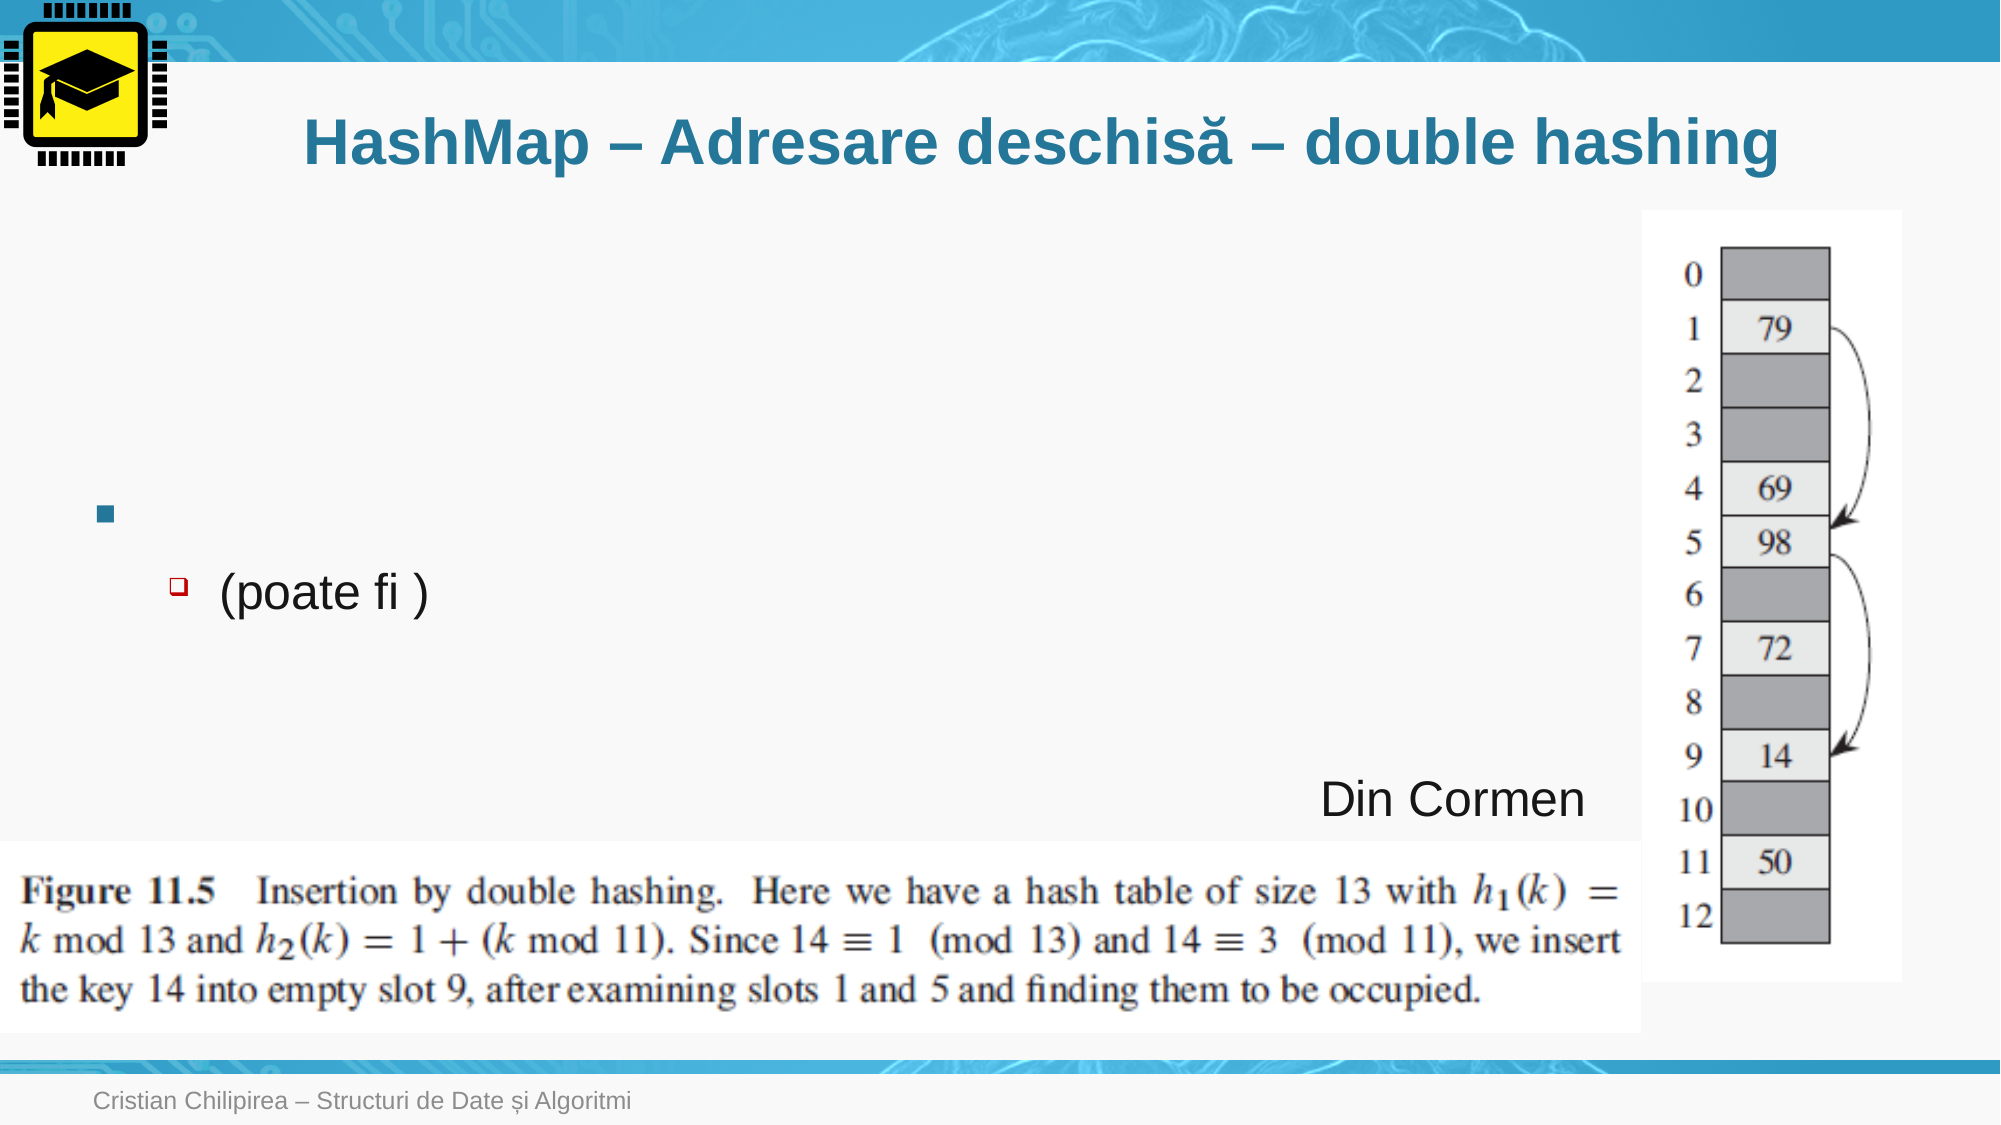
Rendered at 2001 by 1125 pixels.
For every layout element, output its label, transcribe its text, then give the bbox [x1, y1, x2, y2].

text_box Din Cormen [1305, 759, 1602, 835]
picture [1642, 210, 1902, 982]
picture [0, 841, 1641, 1033]
footer Cristian Chilipirea – Structuri de Date și Algoritmi [77, 1073, 1338, 1125]
title HashMap – Adresare deschisă – double hashing [170, 76, 1915, 211]
picture [0, 1060, 2000, 1074]
picture [0, 0, 2000, 166]
